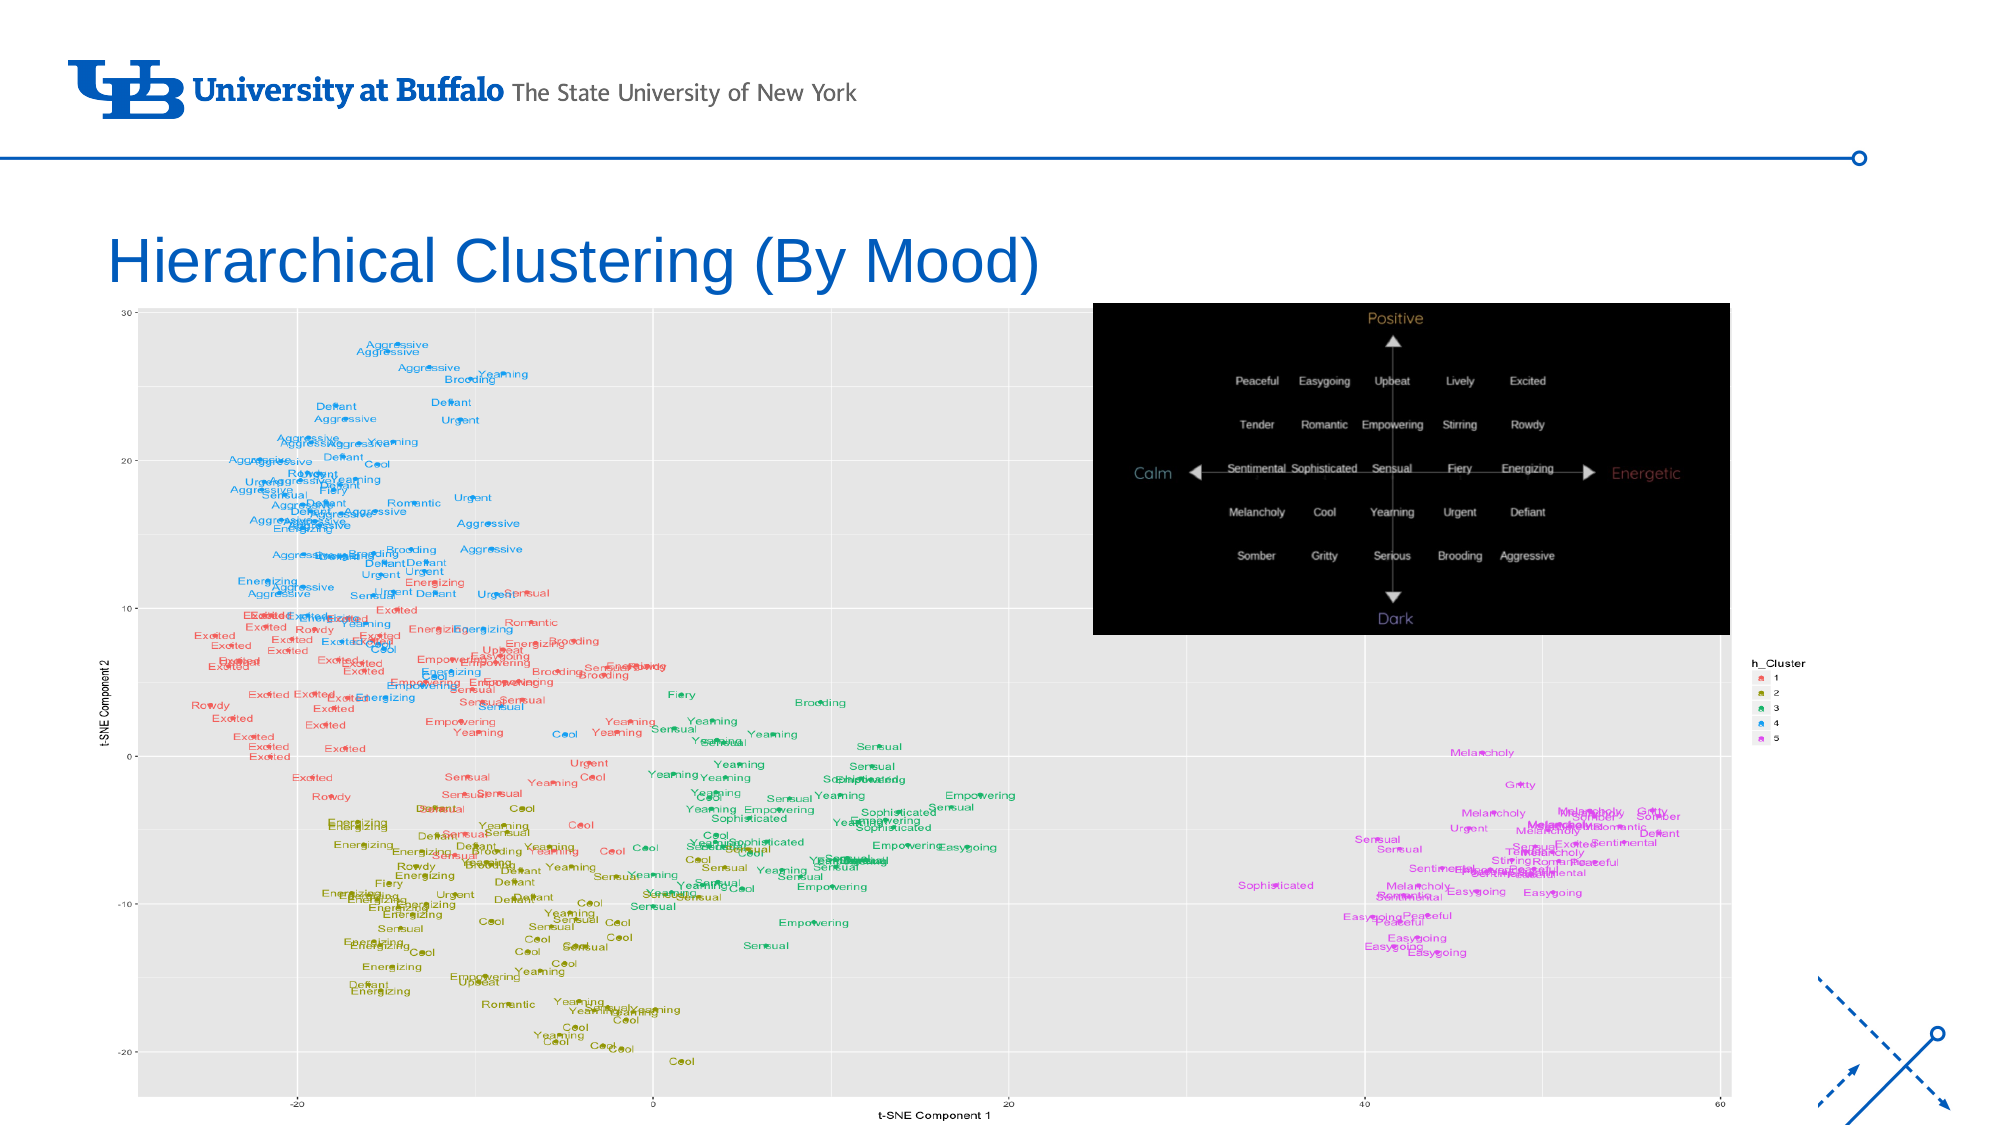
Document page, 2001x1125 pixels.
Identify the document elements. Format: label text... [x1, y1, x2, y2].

picture [0, 0, 2000, 1125]
title Hierarchical Clustering (By Mood) [93, 160, 1818, 303]
